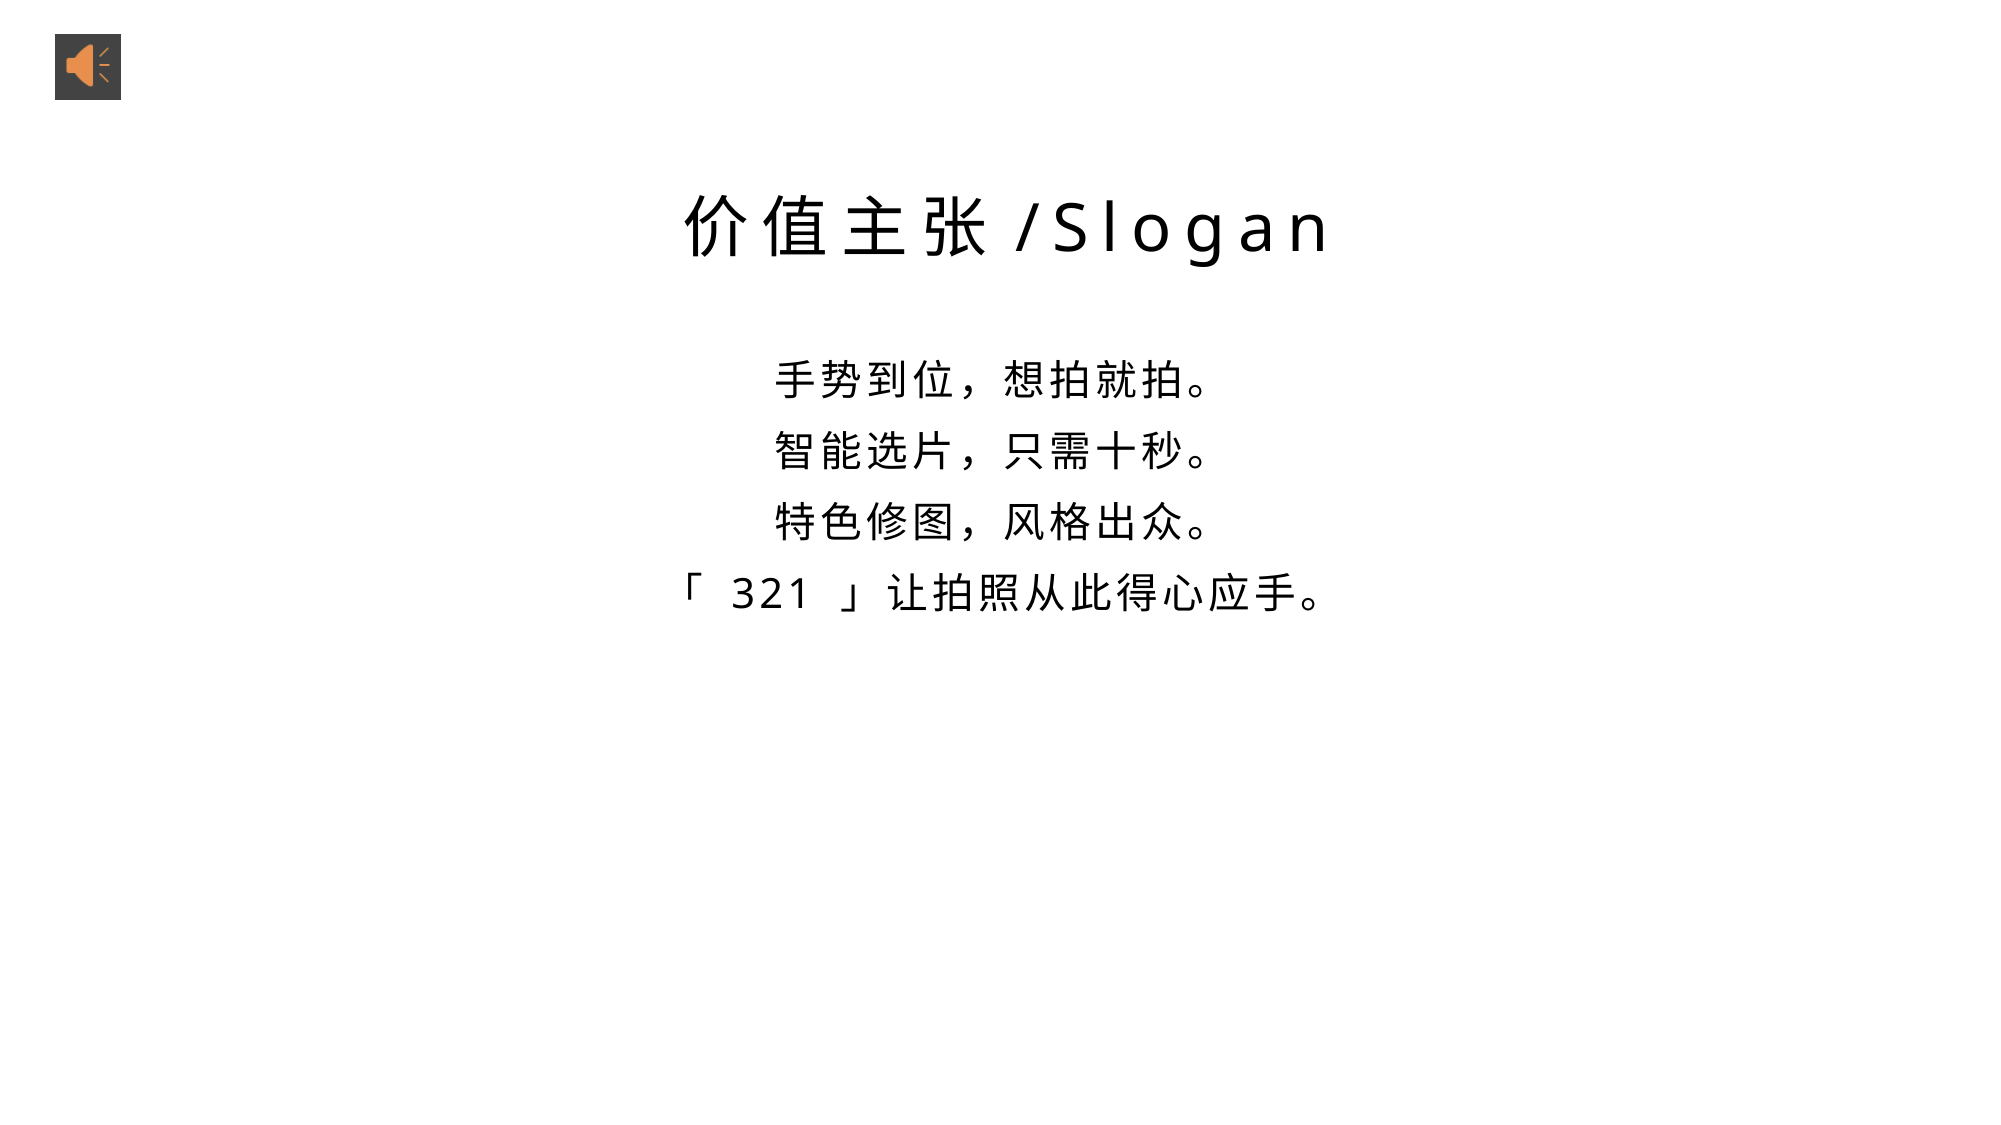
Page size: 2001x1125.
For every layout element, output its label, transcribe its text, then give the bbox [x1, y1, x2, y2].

subtitle 手势到位，想拍就拍。 智能选片，只需十秒。 特色修图，风格出众。 「 321 」让拍照从此得心应手。 [456, 347, 1544, 718]
text_box 价值主张/Slogan [548, 178, 1451, 278]
picture [54, 32, 123, 101]
